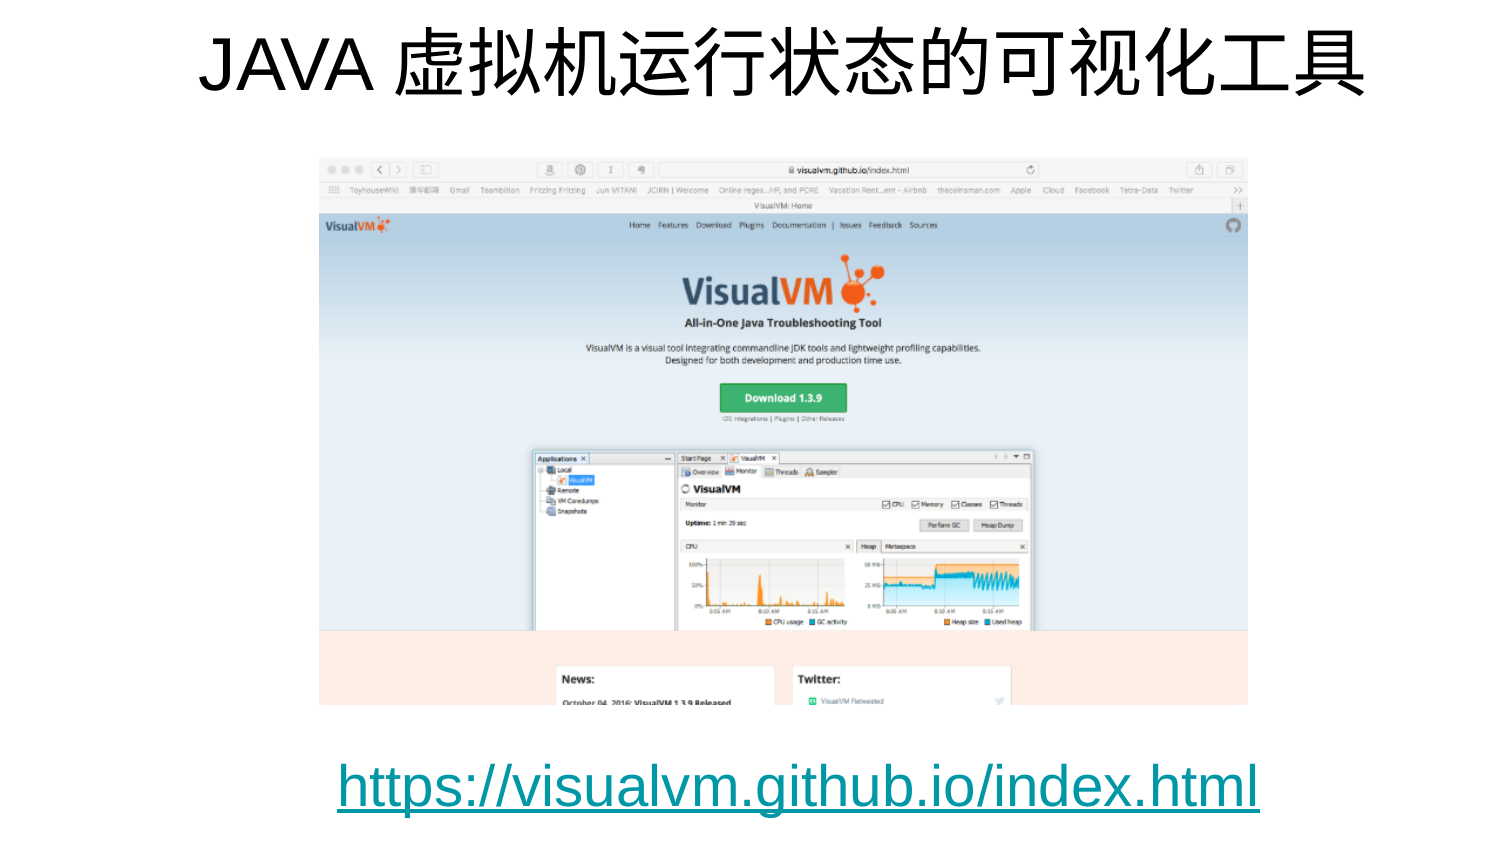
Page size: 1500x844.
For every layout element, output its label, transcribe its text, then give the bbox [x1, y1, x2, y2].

text_box https://visualvm.github.io/index.html [322, 740, 1275, 826]
title Java虚拟机运行状态的可视化工具 [100, 0, 1466, 131]
picture [318, 156, 1248, 705]
